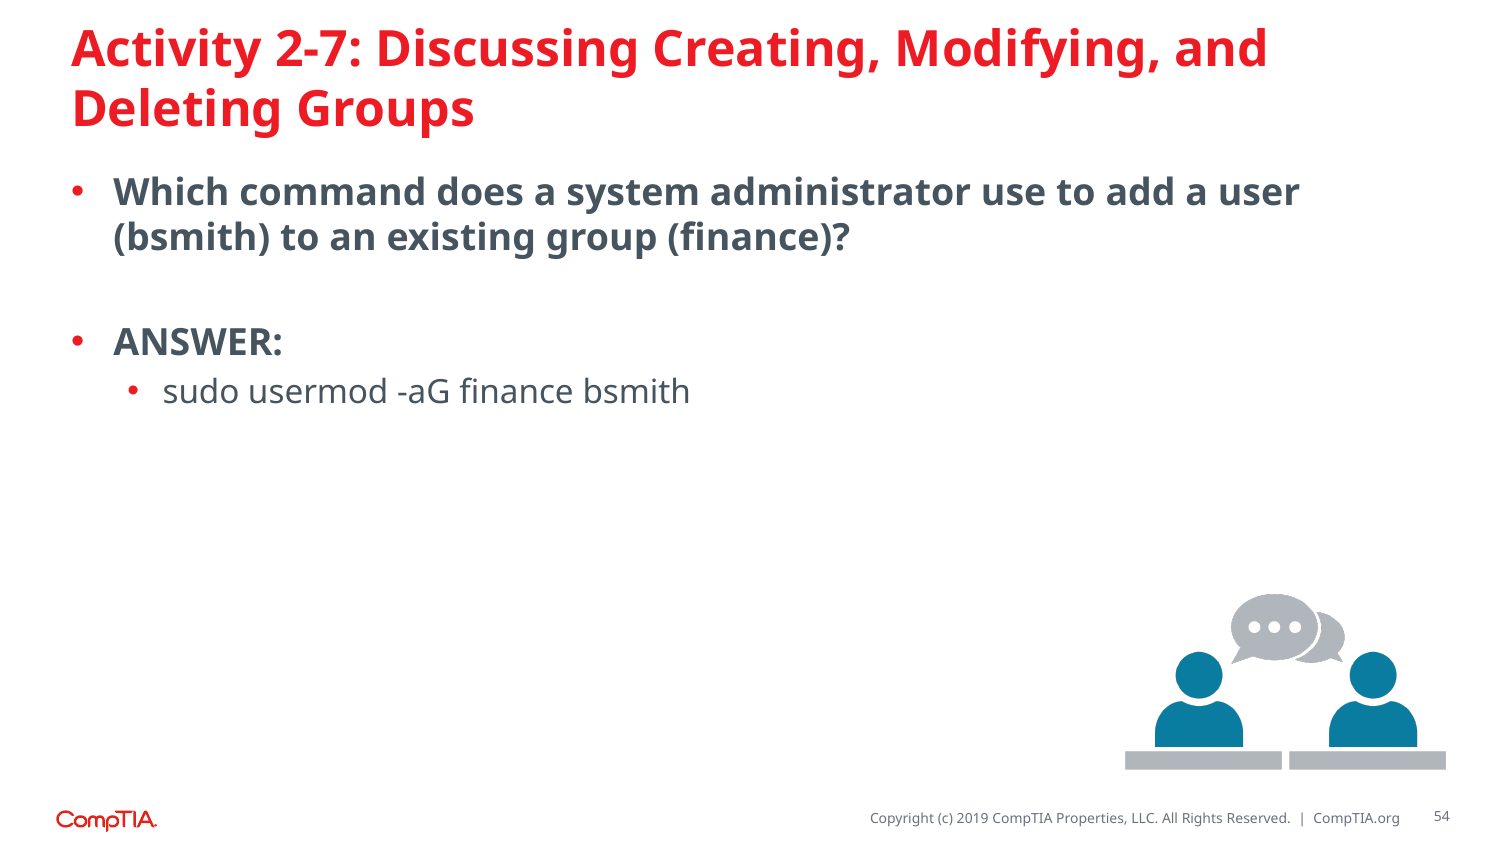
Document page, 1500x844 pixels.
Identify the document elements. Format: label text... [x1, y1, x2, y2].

list Which command does a system administrator use to add a user (bsmith) to an existing group (finance)? ANSWER: sudo usermod -aG finance bsmith [56, 160, 1444, 768]
title Activity 2-7: Discussing Creating, Modifying, and Deleting Groups [56, 24, 1444, 129]
slide_number 54 [1407, 800, 1450, 835]
picture [1124, 593, 1446, 770]
